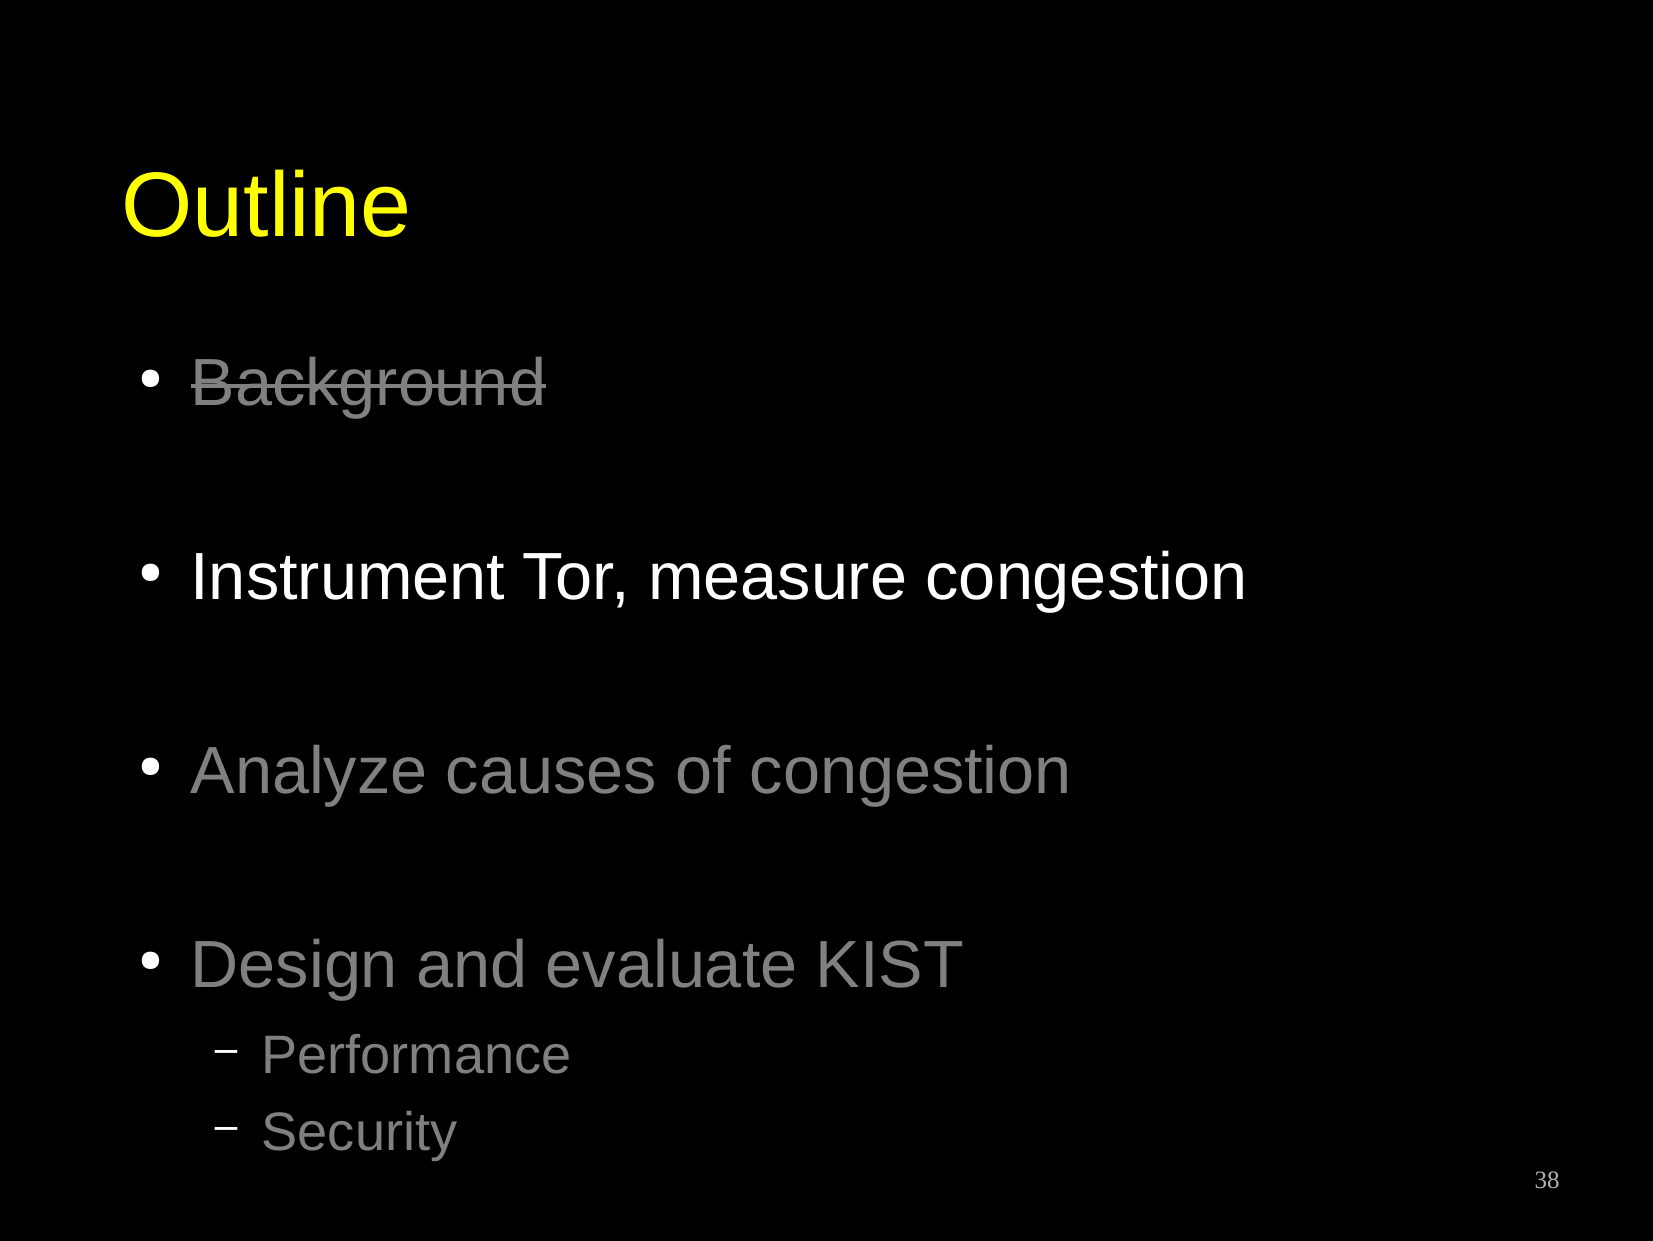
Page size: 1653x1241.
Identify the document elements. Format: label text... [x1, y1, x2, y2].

title Outline [121, 102, 1532, 309]
list Background Instrument Tor, measure congestion Analyze causes of congestion Design and evaluate KIST Performance Security [121, 344, 1532, 1125]
slide_number 38 [1188, 1145, 1575, 1212]
